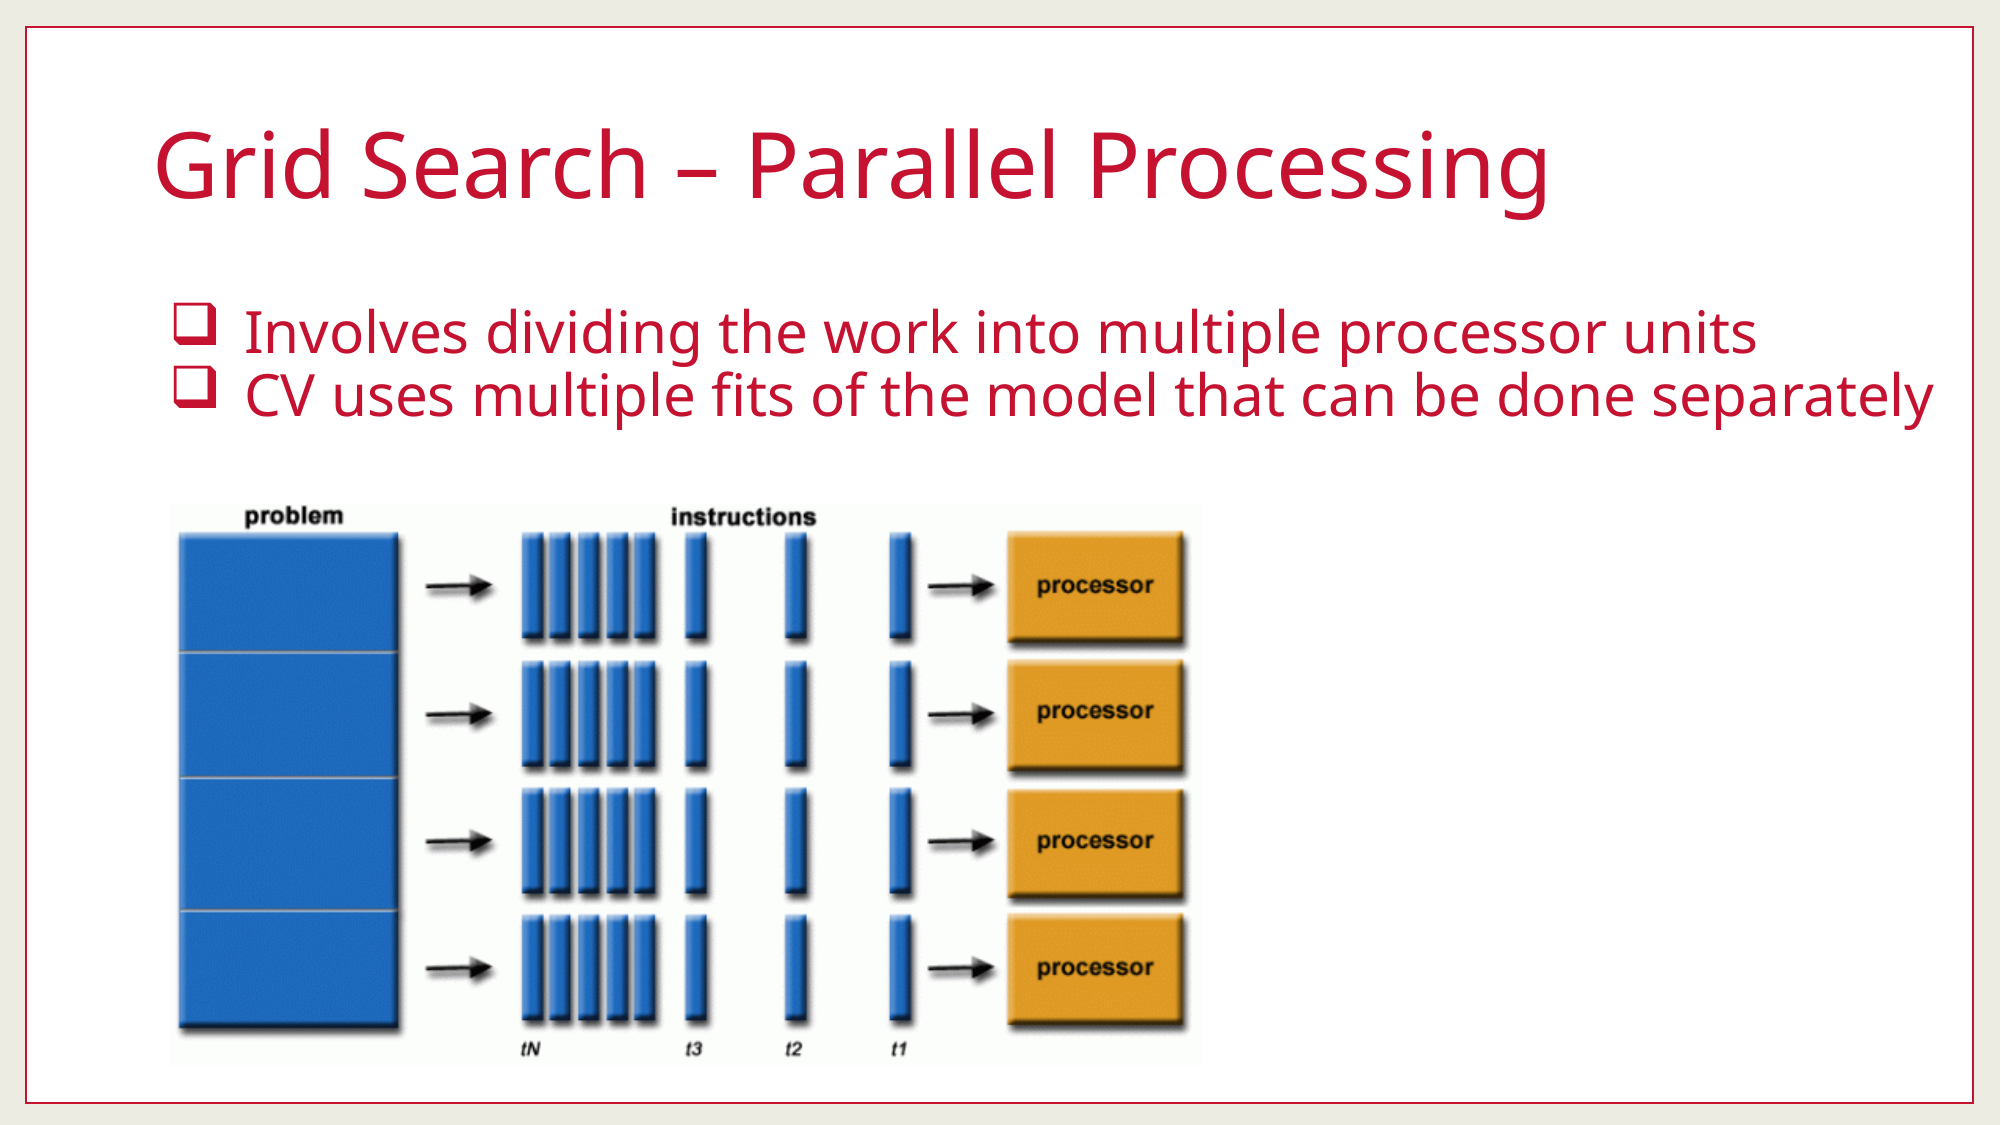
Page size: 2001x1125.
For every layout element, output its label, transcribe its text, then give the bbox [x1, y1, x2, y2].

title Grid Search – Parallel Processing [137, 59, 1945, 278]
list Involves dividing the work into multiple processor units CV uses multiple fits of the model that can be done separately [154, 296, 1972, 1010]
picture [170, 503, 1203, 1066]
